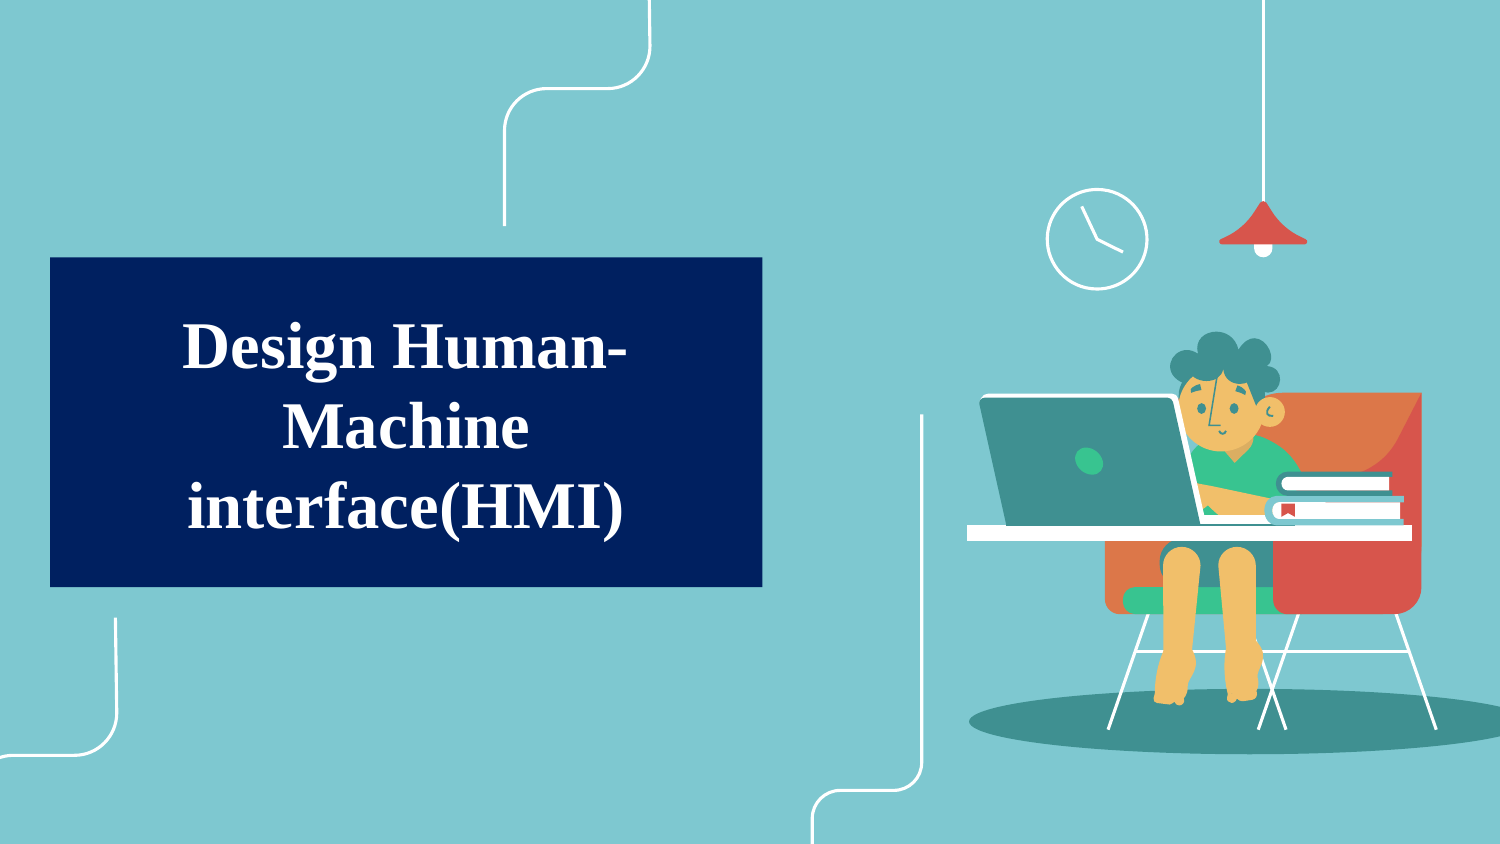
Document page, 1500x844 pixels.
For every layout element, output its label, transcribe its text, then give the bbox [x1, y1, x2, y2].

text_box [966, 0, 1500, 755]
title Design Human-Machine interface(HMI) [50, 257, 763, 588]
